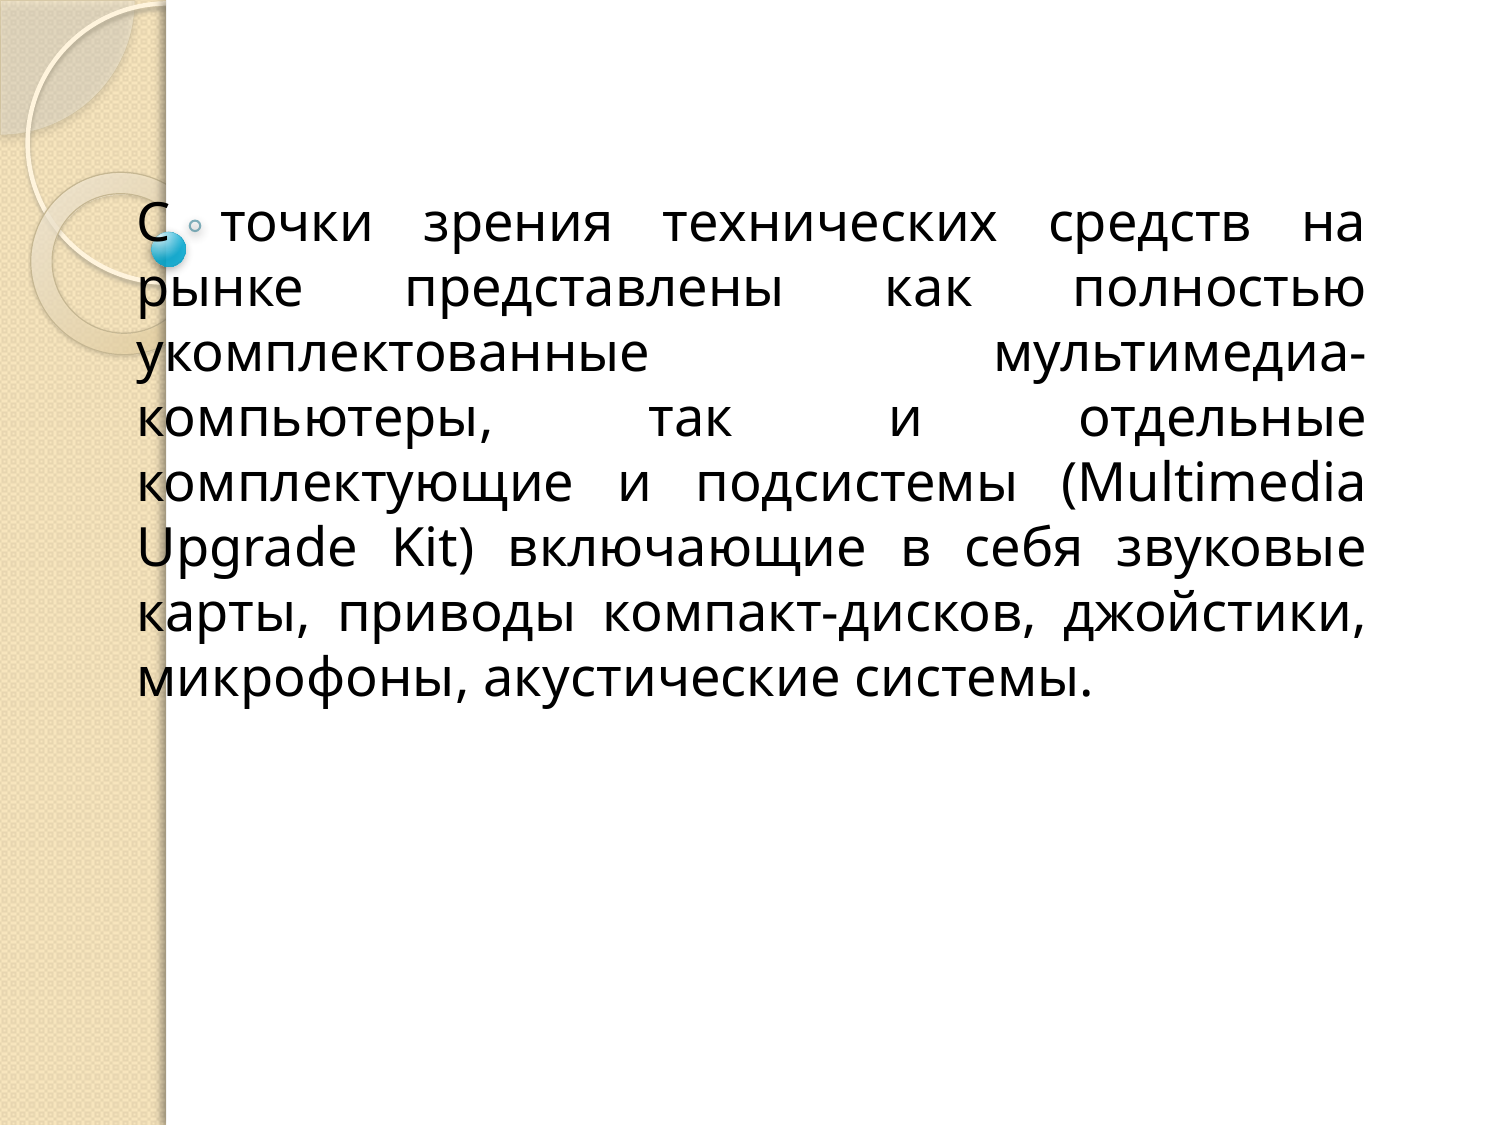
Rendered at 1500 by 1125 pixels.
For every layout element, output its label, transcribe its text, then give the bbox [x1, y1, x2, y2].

subtitle С точки зрения технических средств на рынке представлены как полностью укомплектованные мультимедиа-компьютеры, так и отдельные комплектующие и подсистемы (Multimedia Upgrade Kit) включающие в себя звуковые карты, приводы компакт-дисков, джойстики, микрофоны, акустические системы. [117, 187, 1383, 1020]
